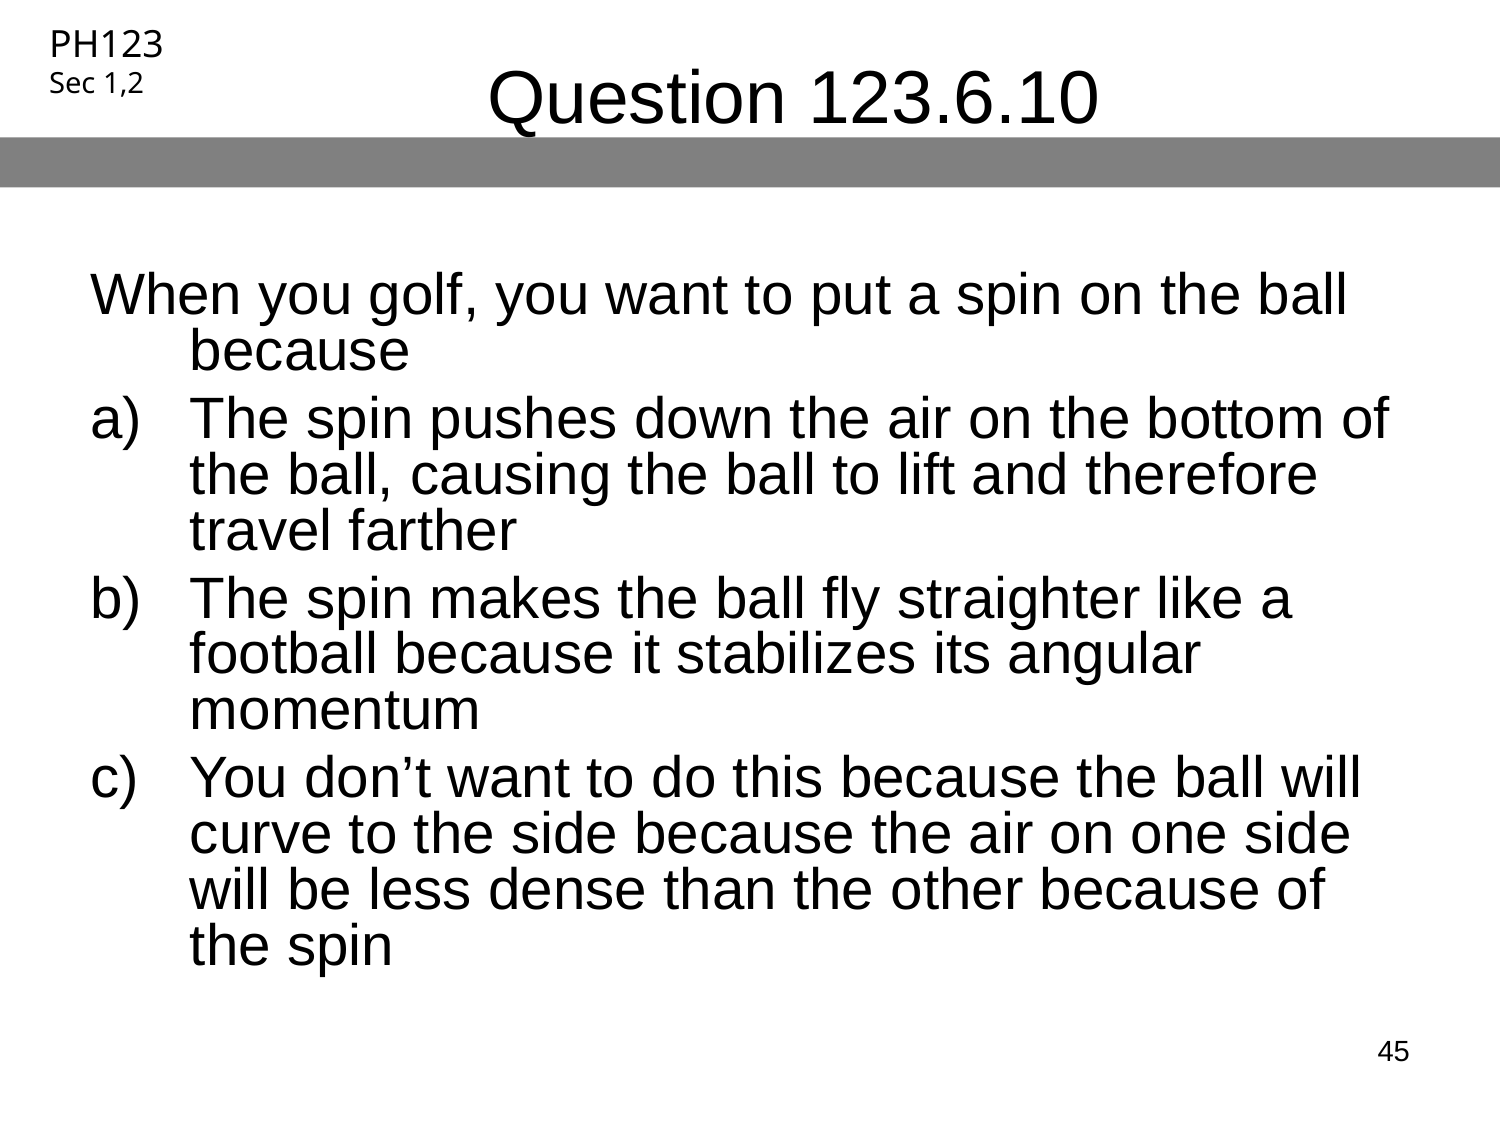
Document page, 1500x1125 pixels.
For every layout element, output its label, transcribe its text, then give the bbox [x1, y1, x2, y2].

title Question 123.6.10 [262, 0, 1325, 188]
list When you golf, you want to put a spin on the ball because The spin pushes down the air on the bottom of the ball, causing the ball to lift and therefore travel farther The spin makes the ball fly straighter like a football because it stabilizes its angular momentum You don’t want to do this because the ball will curve to the side because the air on one side will be less dense than the other because of the spin [75, 262, 1425, 1005]
slide_number 45 [1074, 1024, 1426, 1103]
